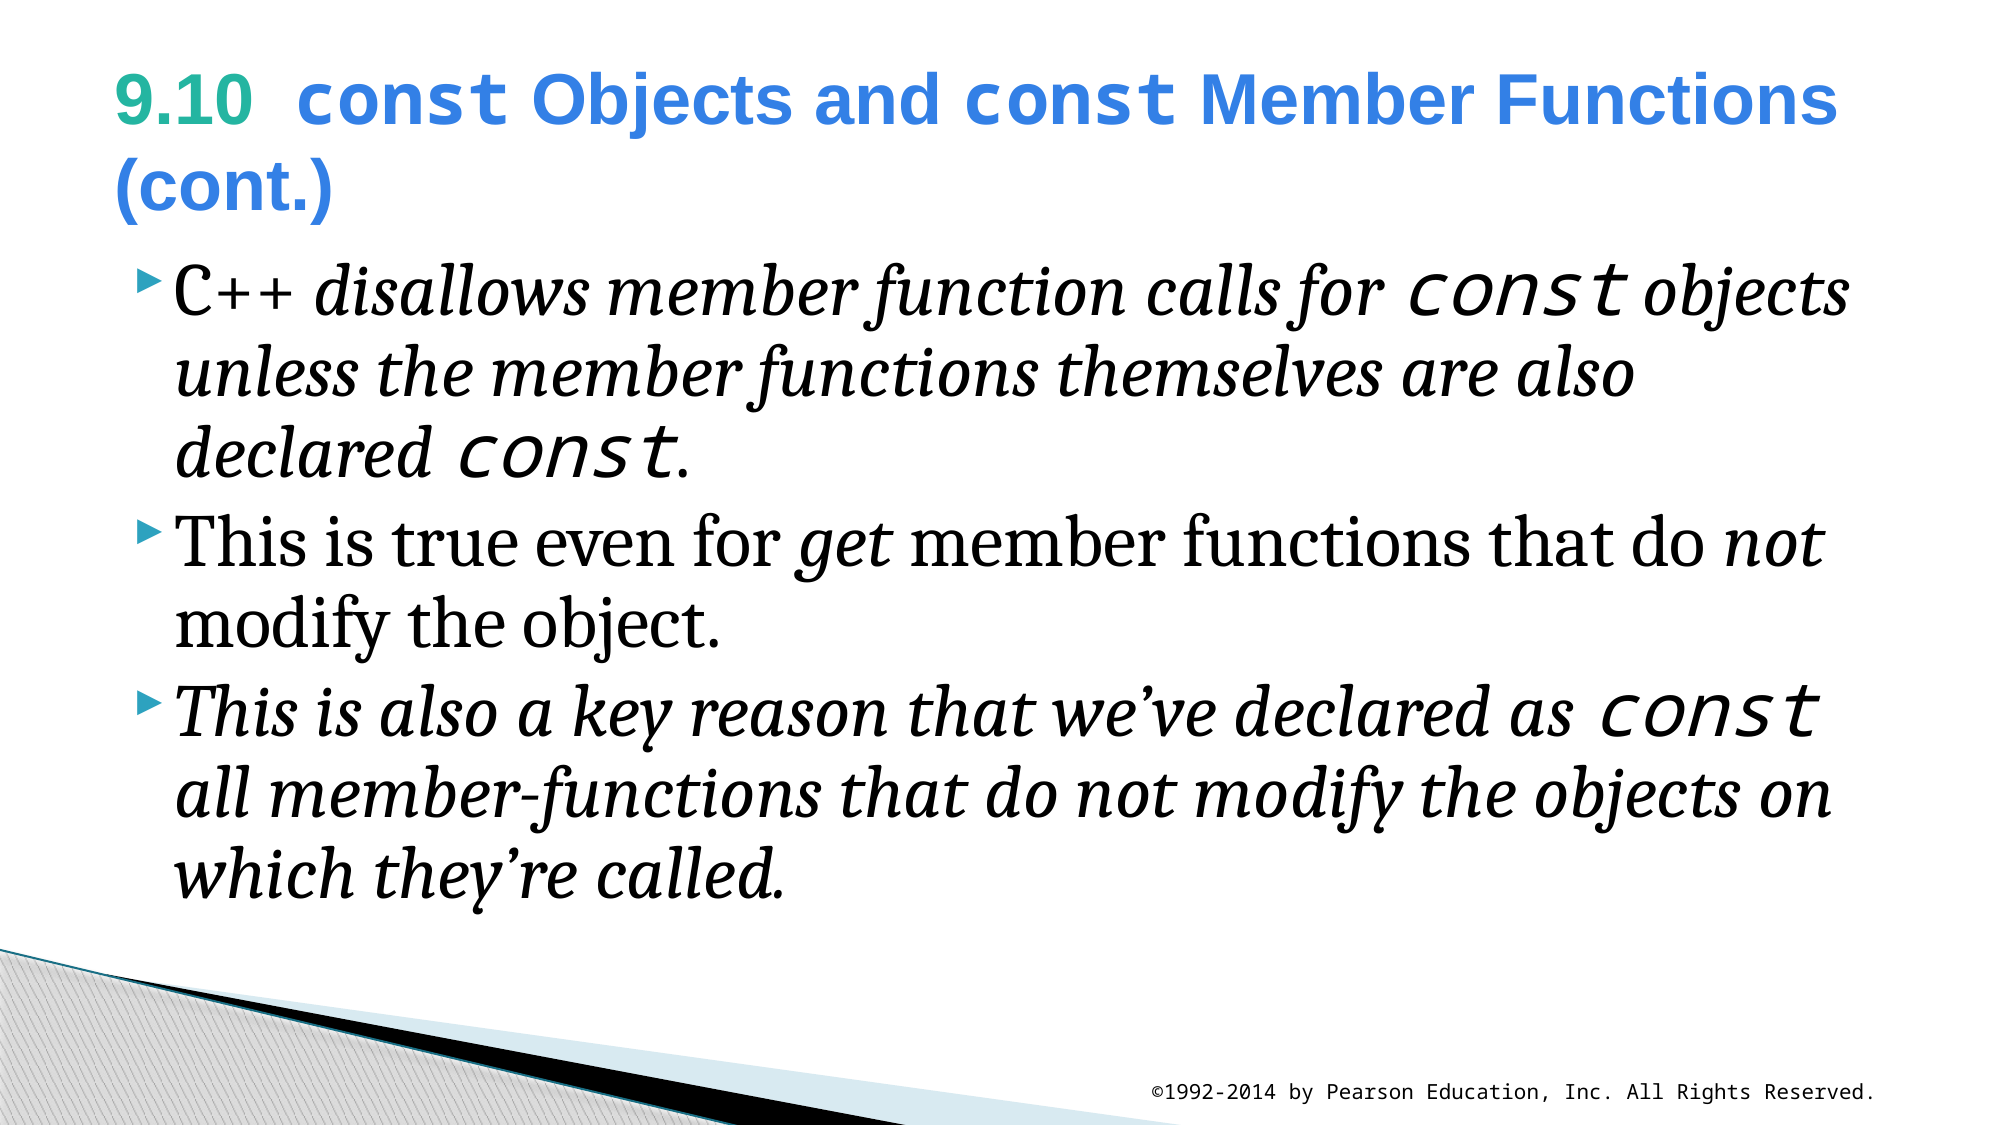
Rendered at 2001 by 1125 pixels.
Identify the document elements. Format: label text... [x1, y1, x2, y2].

list C++ disallows member function calls for const objects unless the member functions themselves are also declared const. This is true even for get member functions that do not modify the object. This is also a key reason that we’ve declared as const all member-functions that do not modify the objects on which they’re called. [99, 242, 1900, 986]
title 9.10 const Objects and const Member Functions (cont.) [99, 45, 1900, 233]
footer ©1992-2014 by Pearson Education, Inc. All Rights Reserved. [866, 1051, 1892, 1112]
